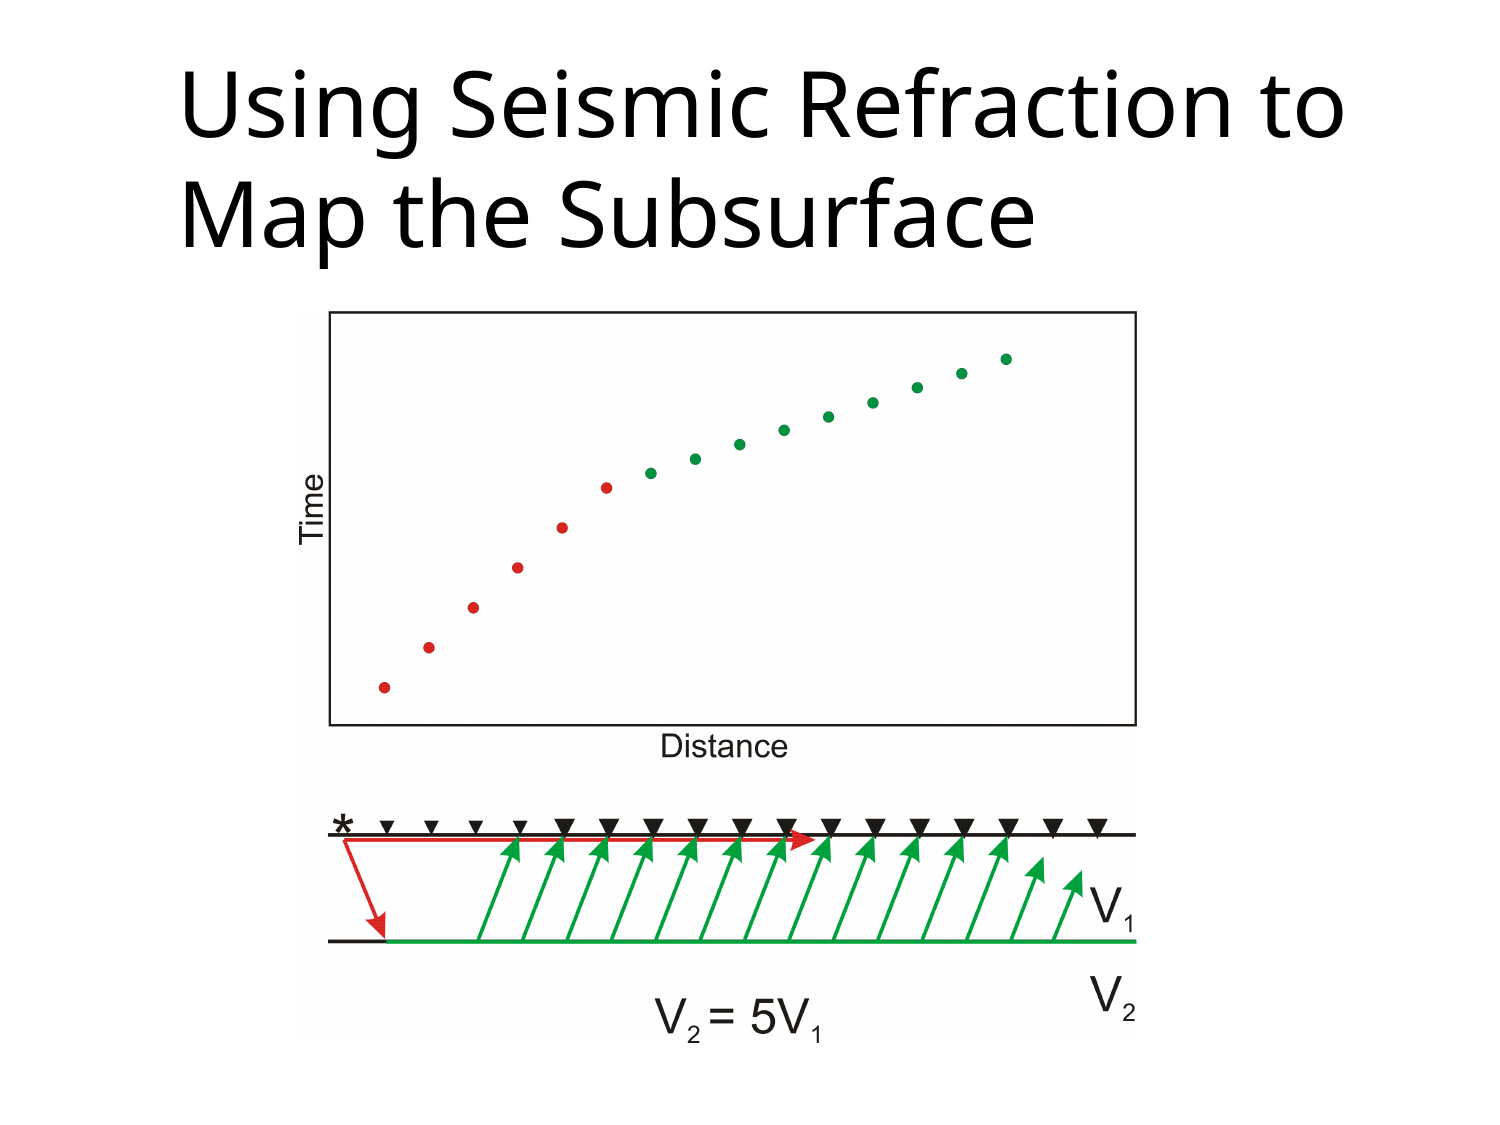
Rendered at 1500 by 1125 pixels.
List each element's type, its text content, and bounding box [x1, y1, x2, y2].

picture [299, 311, 1137, 1043]
title Using Seismic Refraction to Map the Subsurface [162, 62, 1438, 250]
